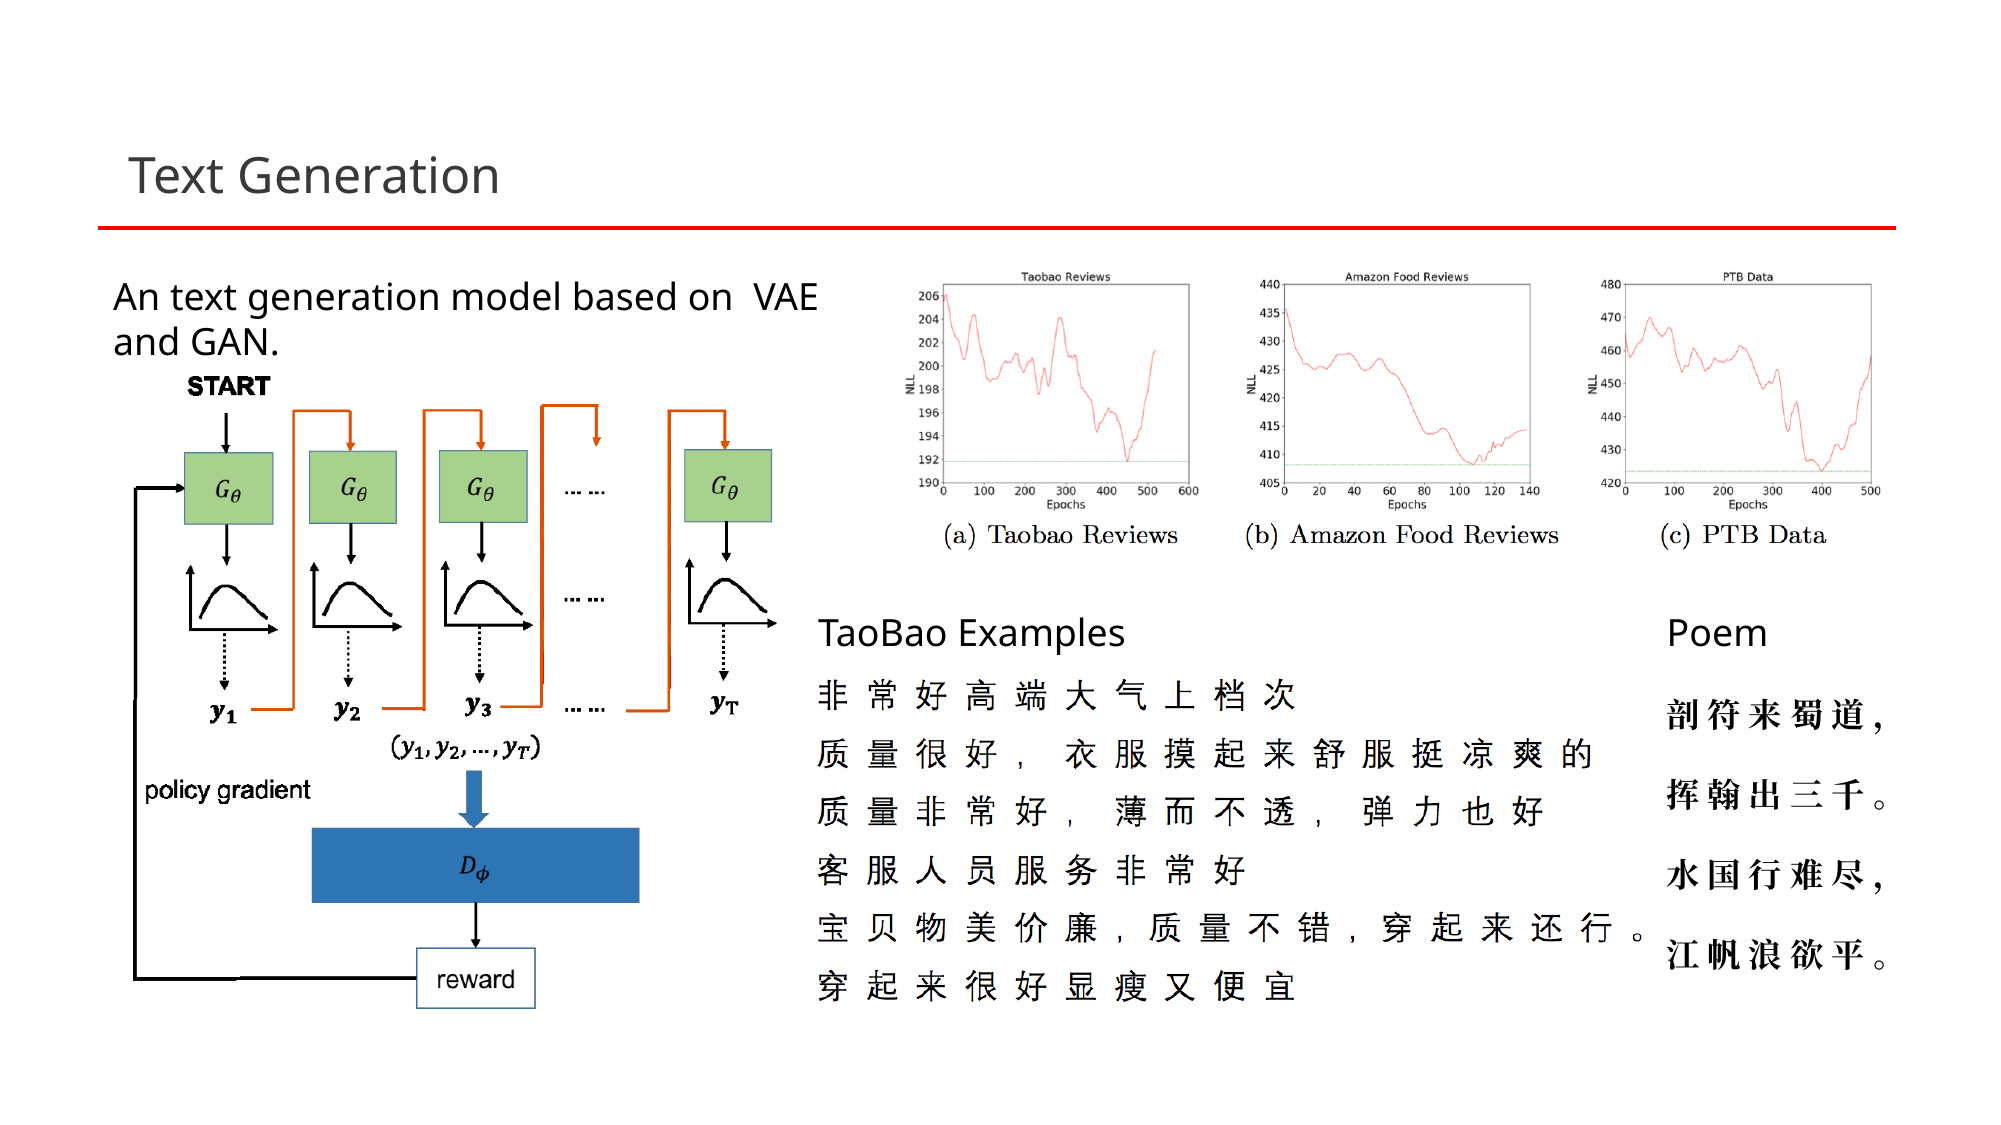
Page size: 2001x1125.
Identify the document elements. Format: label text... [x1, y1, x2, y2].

text_box An text generation model based on VAE and GAN. [98, 265, 896, 371]
text_box Poem [1651, 601, 1897, 661]
picture [110, 354, 1652, 1020]
text_box Text Generation [113, 131, 1437, 213]
text_box TaoBao Examples [804, 601, 1156, 661]
text_box 剖 符 来 蜀 道 ， 挥 翰 出 三 千 。 水 国 行 难 尽 ， 江 帆 浪 欲 平 。 [1652, 687, 1970, 982]
picture [896, 251, 1900, 560]
